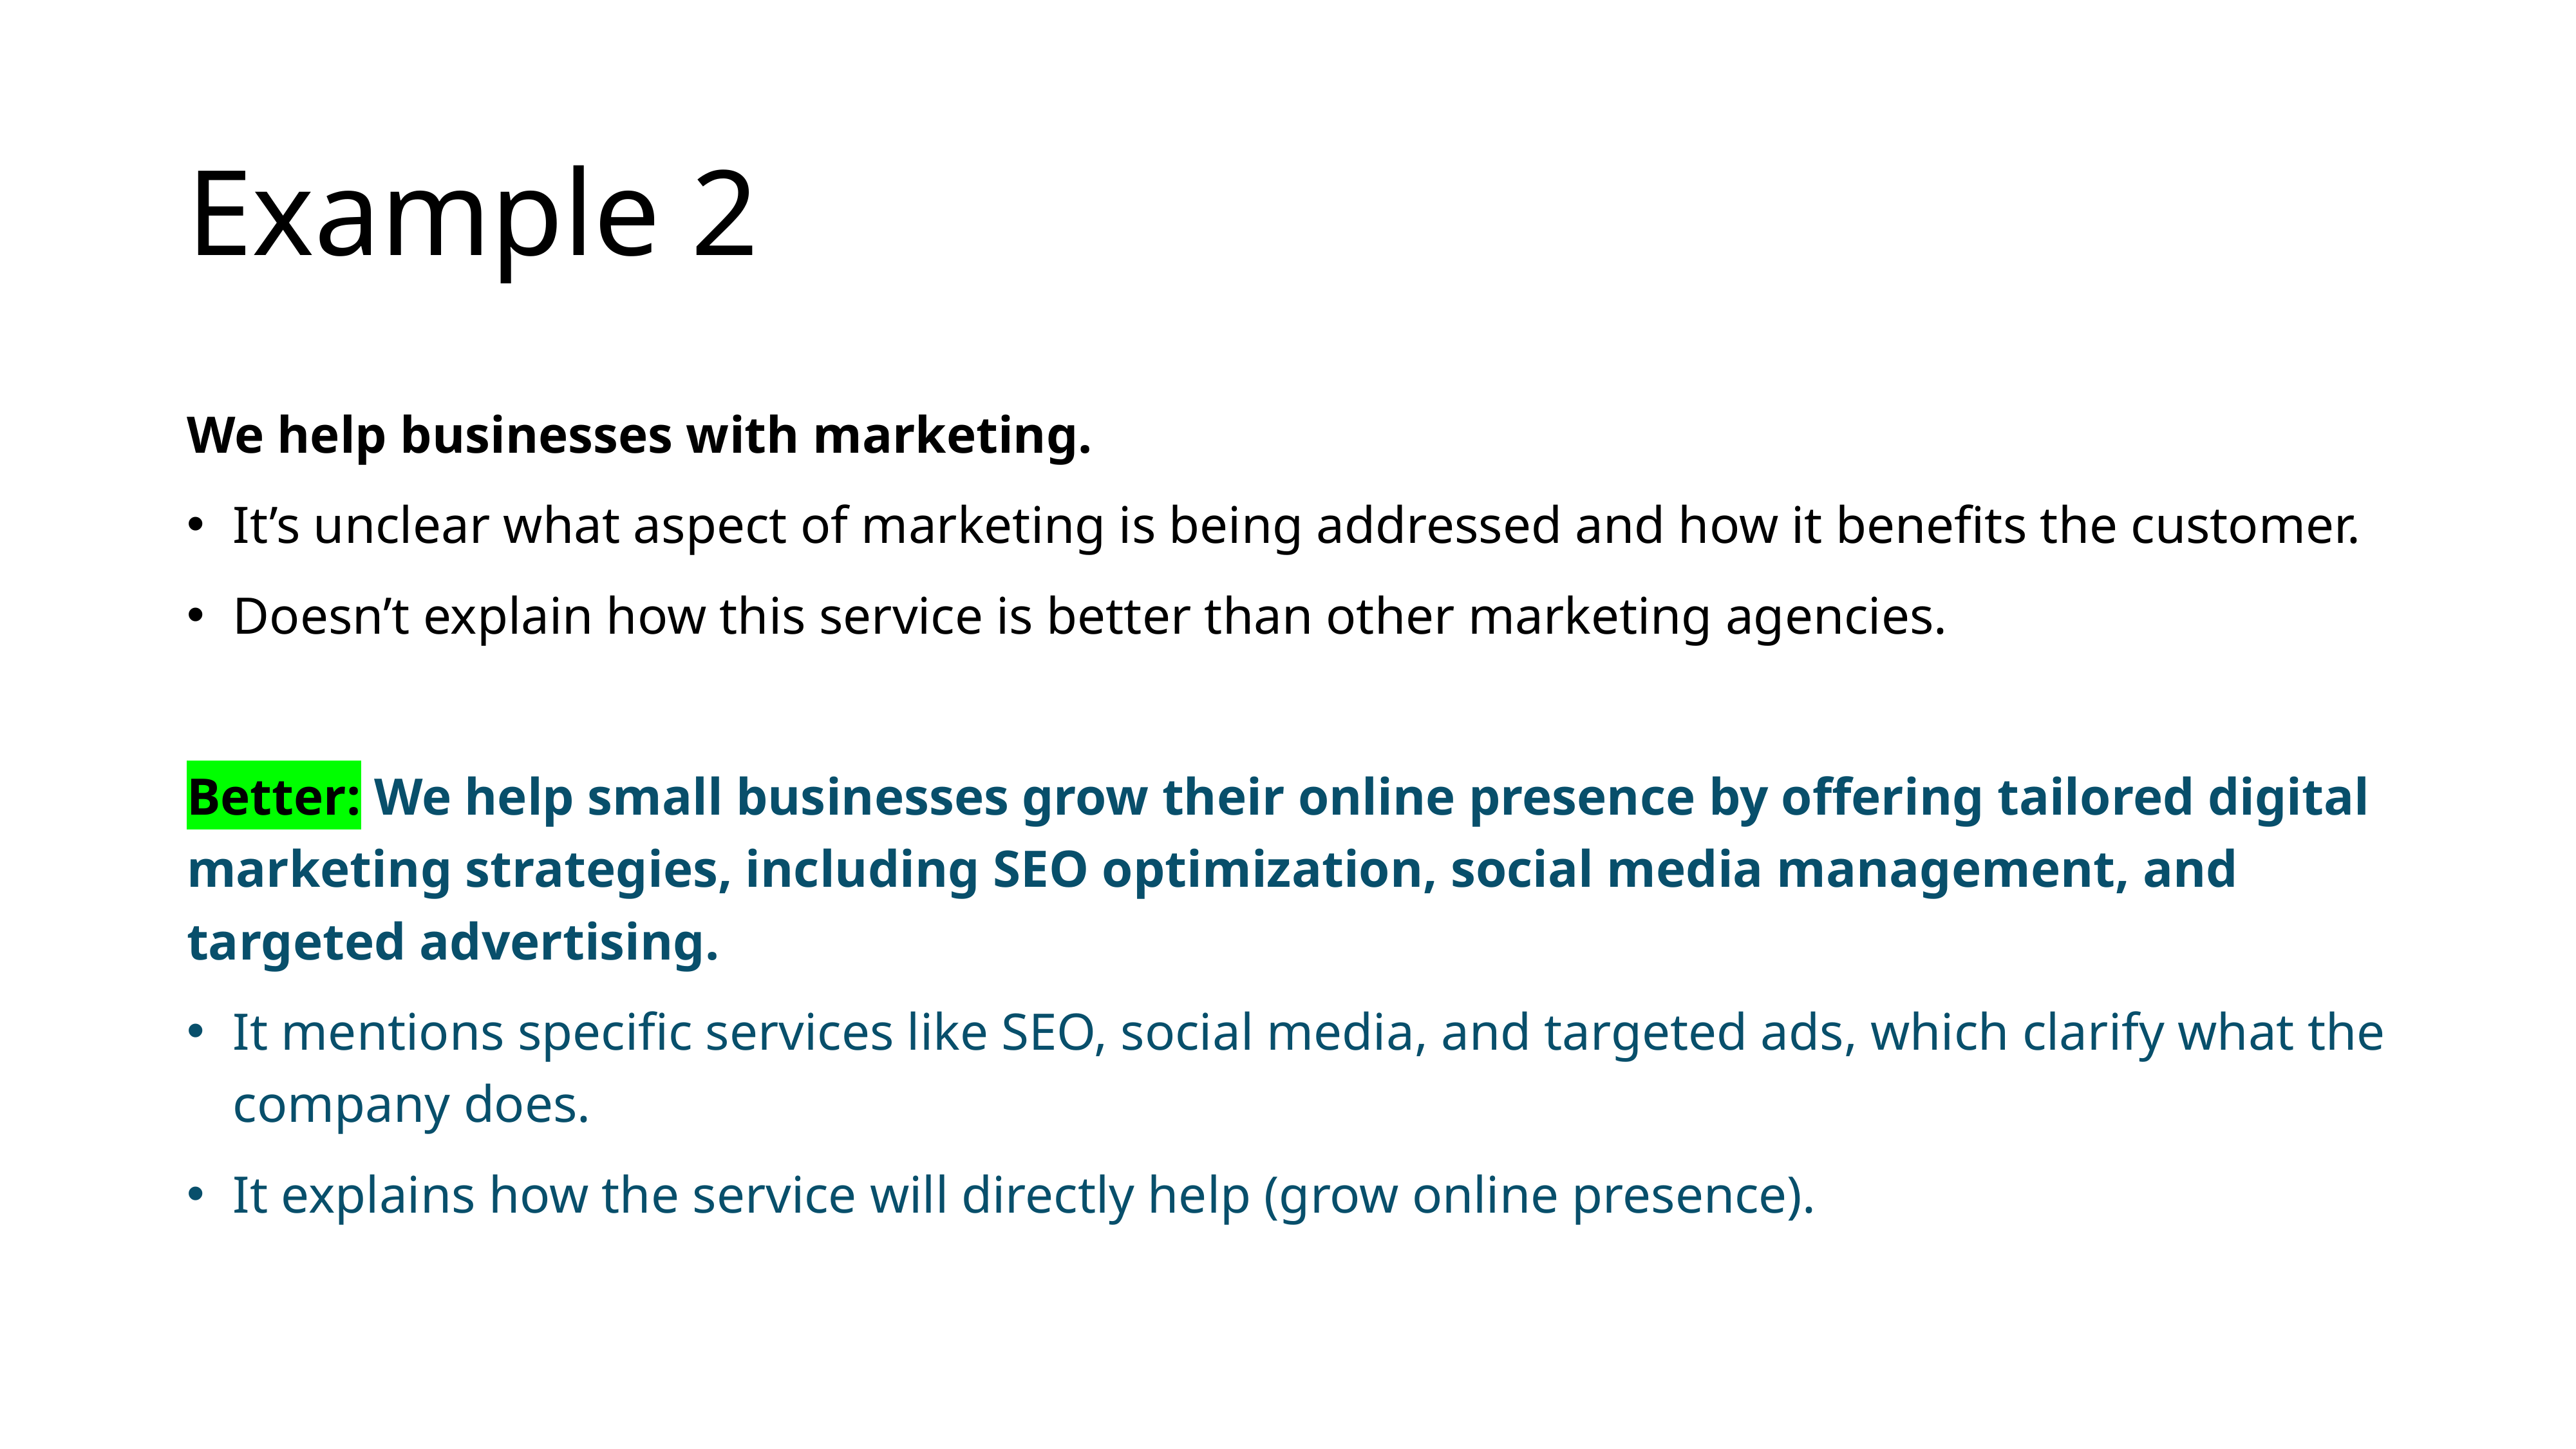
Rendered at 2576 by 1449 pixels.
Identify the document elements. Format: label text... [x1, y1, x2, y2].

title Example 2 [177, 77, 2399, 357]
list We help businesses with marketing. It’s unclear what aspect of marketing is being addressed and how it benefits the customer. Doesn’t explain how this service is better than other marketing agencies. Better: We help small businesses grow their online presence by offering tailored digital marketing strategies, including SEO optimization, social media management, and targeted advertising. It mentions specific services like SEO, social media, and targeted ads, which clarify what the company does. It explains how the service will directly help (grow online presence). [177, 385, 2399, 1305]
